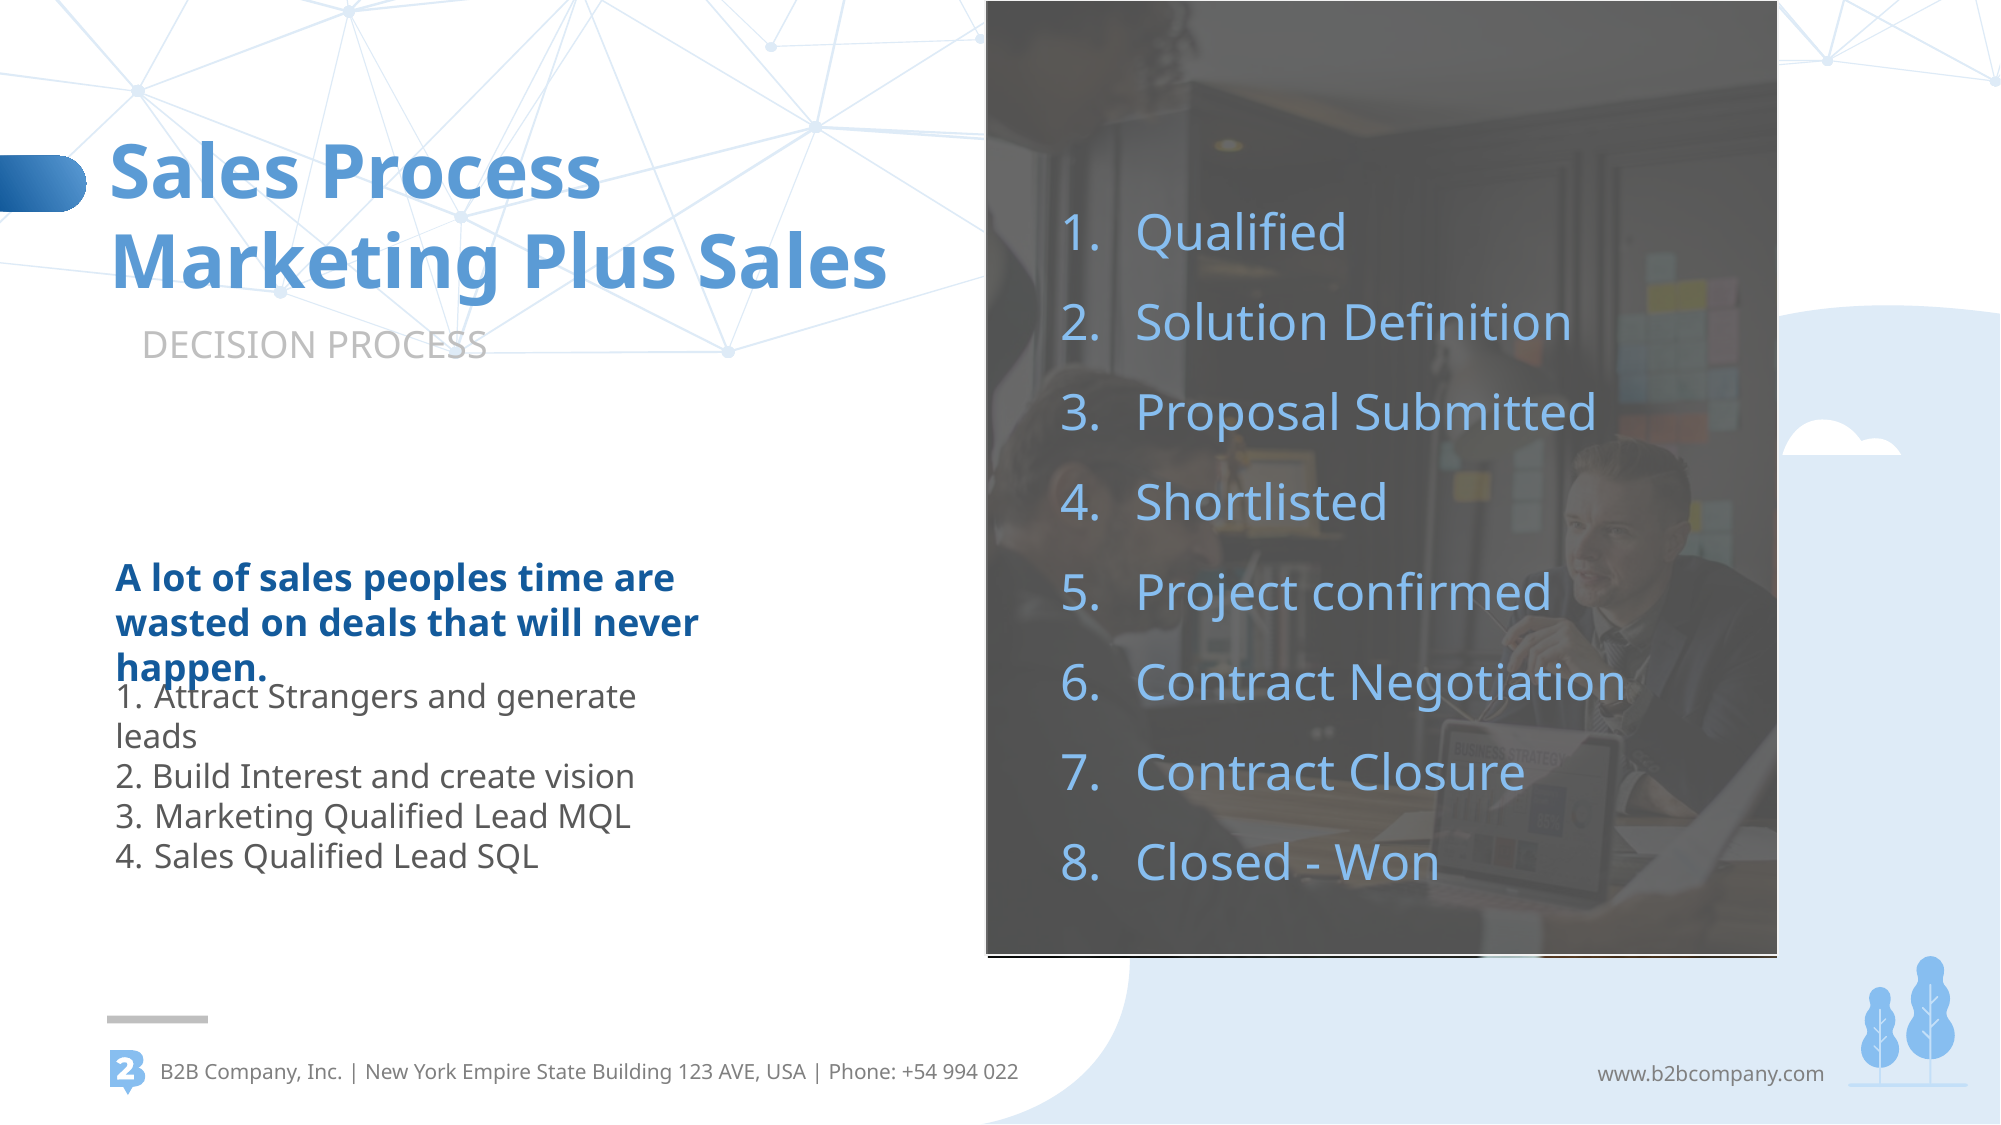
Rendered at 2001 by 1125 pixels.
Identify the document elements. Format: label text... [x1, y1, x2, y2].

picture [987, 0, 1777, 958]
title Sales Process Marketing Plus Sales [94, 115, 929, 334]
text_box DECISION PROCESS [116, 291, 513, 374]
text_box A lot of sales peoples time are wasted on deals that will never happen. [100, 546, 813, 697]
text_box 1. Attract Strangers and generate leads 2. Build Interest and create vision 3. Marketing Qualified Lead MQL 4. Sales Qualified Lead SQL [100, 697, 710, 883]
footer B2B Company, Inc. | New York Empire State Building 123 AVE, USA | Phone: +54 994 022 [145, 1042, 1130, 1103]
